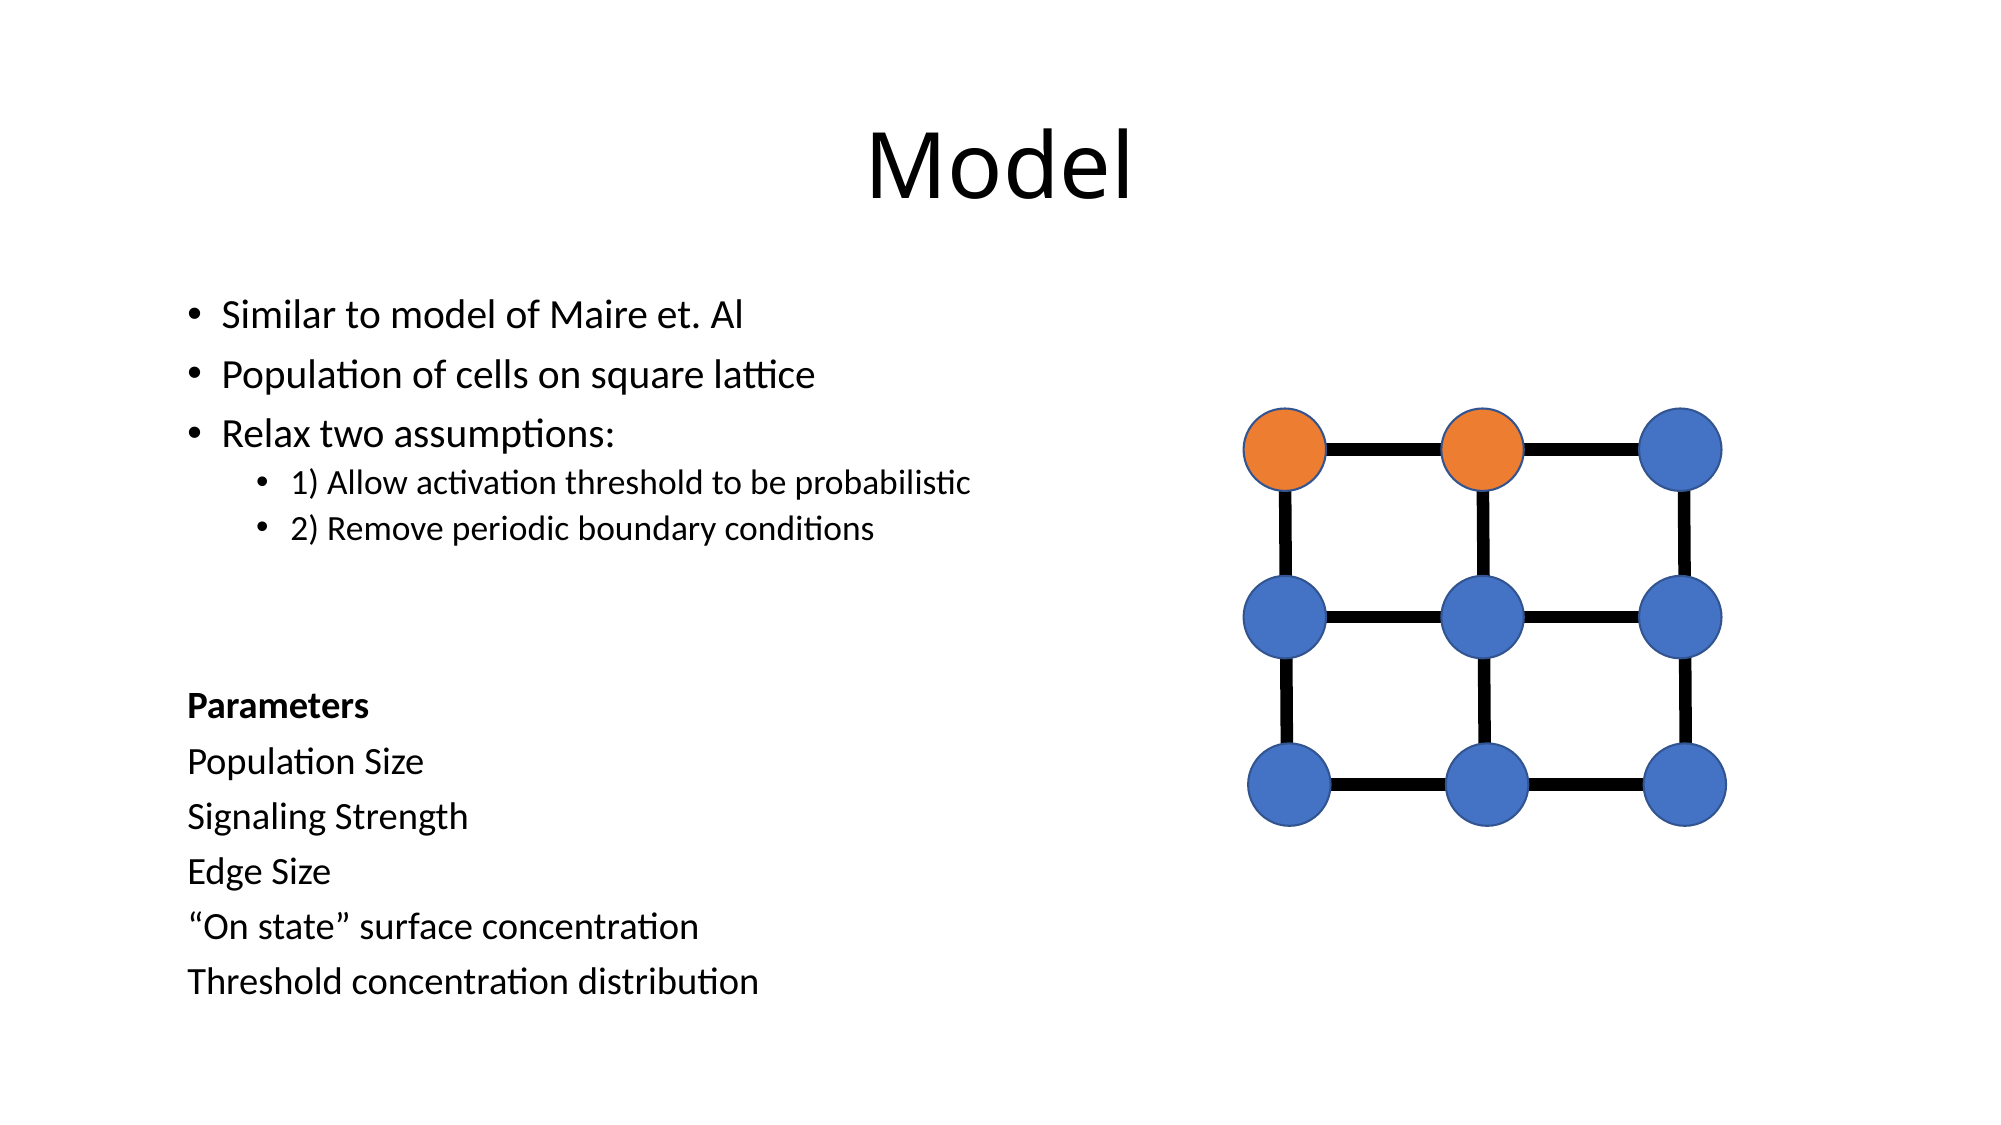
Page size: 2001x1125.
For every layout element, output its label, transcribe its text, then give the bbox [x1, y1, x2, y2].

title Model [137, 59, 1863, 278]
text_box Parameters Population Size Signaling Strength Edge Size “On state” surface concentration Threshold concentration distribution [172, 678, 839, 1014]
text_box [1243, 408, 1727, 826]
list Similar to model of Maire et. Al Population of cells on square lattice Relax two assumptions: 1) Allow activation threshold to be probabilistic 2) Remove periodic boundary conditions [172, 285, 990, 592]
